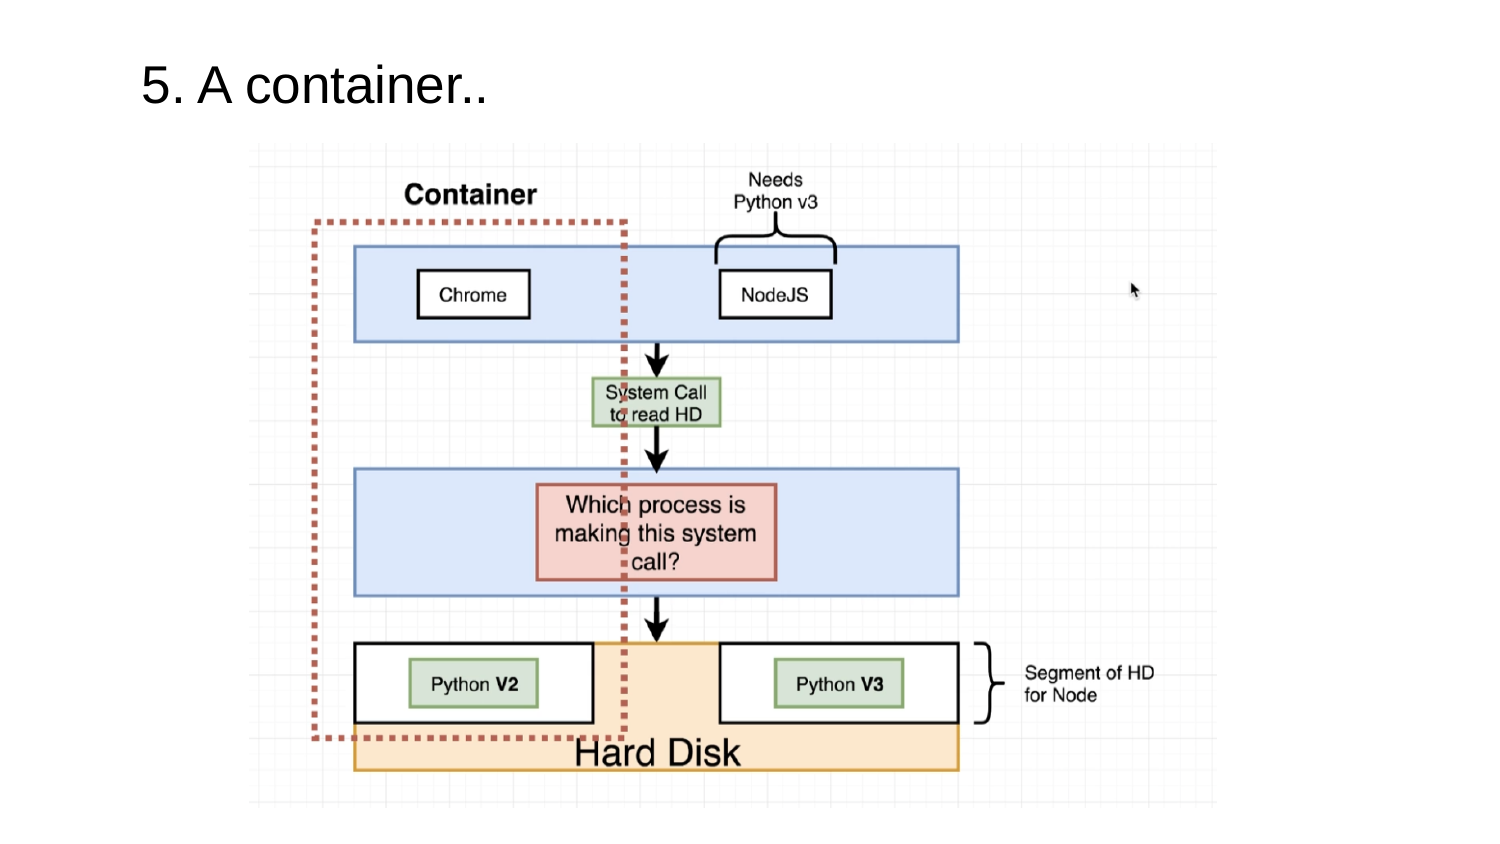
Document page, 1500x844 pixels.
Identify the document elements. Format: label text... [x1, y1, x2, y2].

title 5. A container.. [51, 35, 1449, 130]
picture [249, 142, 1217, 808]
